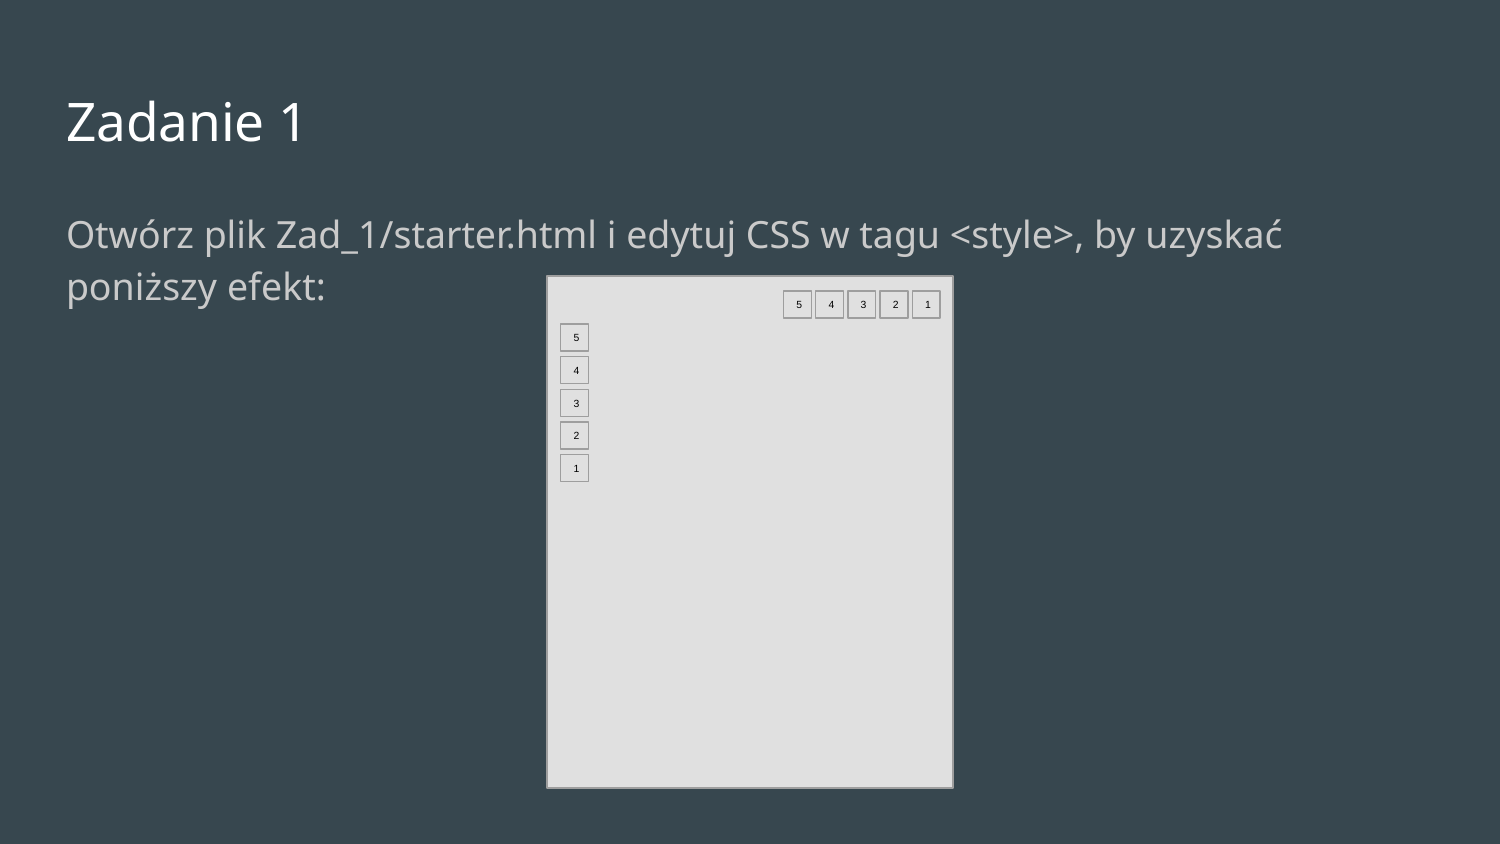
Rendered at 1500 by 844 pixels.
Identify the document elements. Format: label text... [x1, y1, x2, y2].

text_box 1 [912, 291, 941, 319]
text_box 5 [783, 291, 812, 319]
text_box 2 [560, 422, 589, 449]
text_box [546, 275, 953, 789]
text_box 2 [880, 291, 908, 319]
text_box 5 [560, 323, 589, 351]
text_box 3 [560, 389, 589, 417]
text_box 1 [560, 454, 589, 482]
text_box 4 [815, 291, 844, 319]
title Zadanie 1 [51, 72, 1449, 167]
text_box 3 [847, 291, 876, 319]
list Otwórz plik Zad_1/starter.html i edytuj CSS w tagu <style>, by uzyskać poniższy efekt: [51, 189, 1449, 750]
text_box 4 [560, 356, 589, 384]
